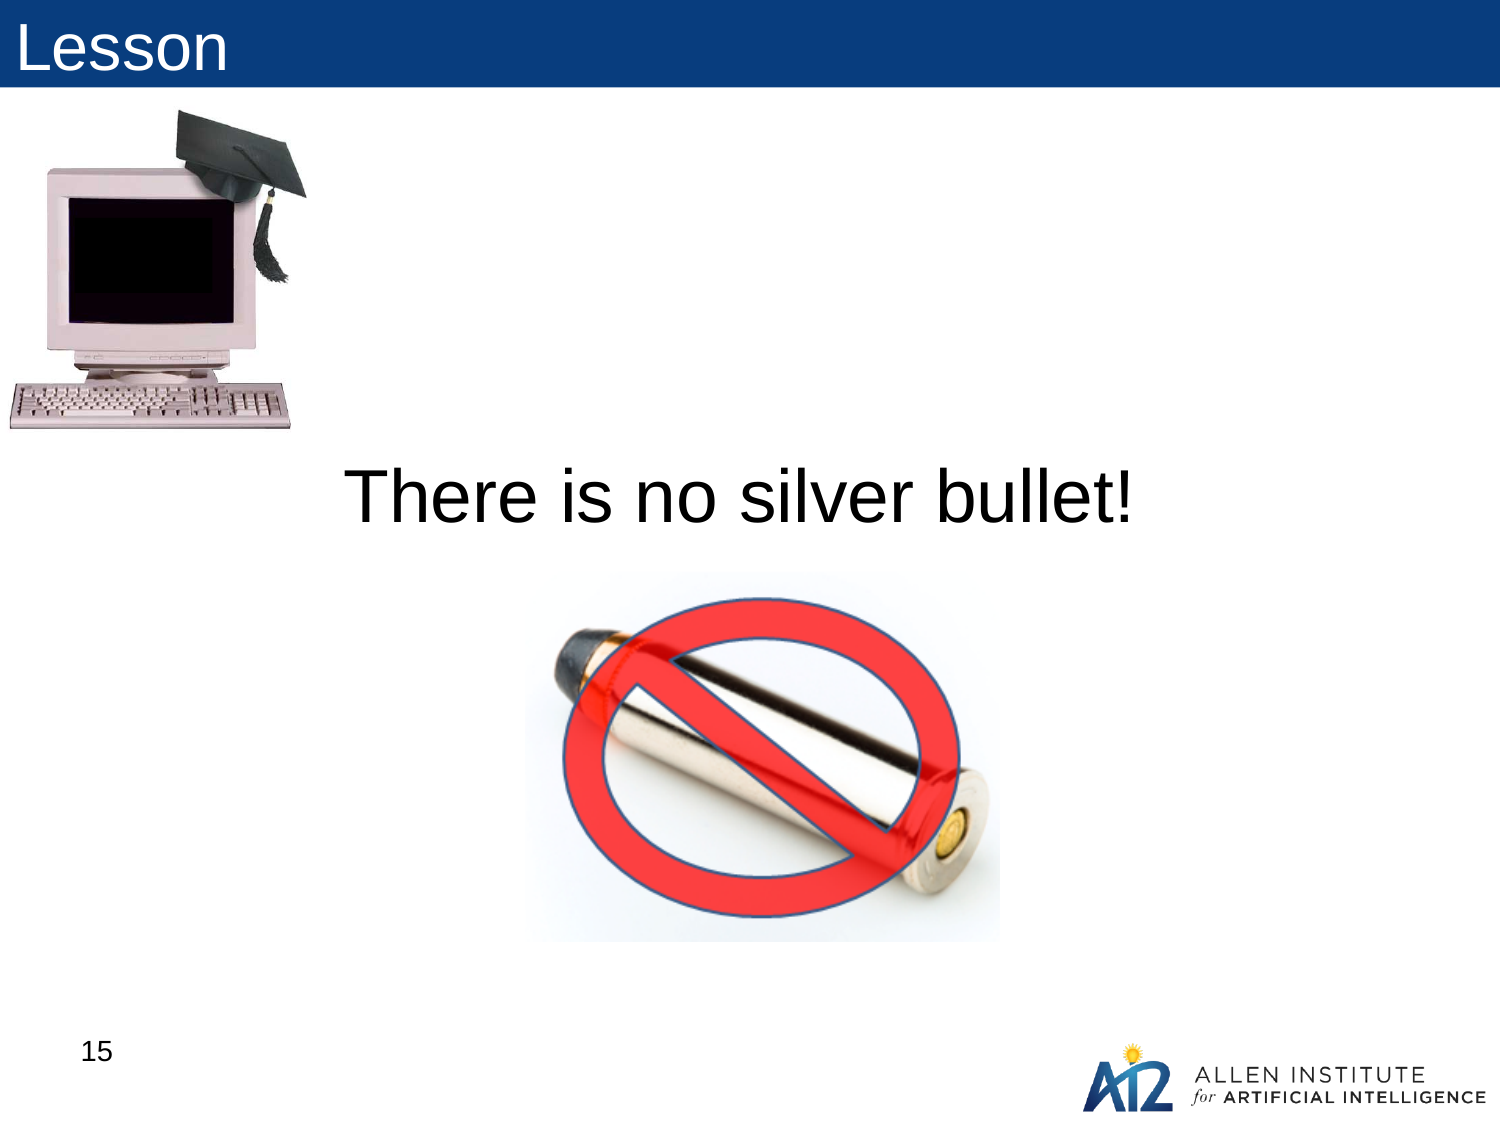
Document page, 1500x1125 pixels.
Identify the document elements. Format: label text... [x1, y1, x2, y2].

slide_number 15 [65, 1024, 416, 1103]
list There is no silver bullet! [62, 124, 1438, 1006]
picture [524, 549, 1001, 943]
picture [1076, 1038, 1500, 1120]
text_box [0, 105, 312, 434]
title Lesson [0, 0, 1500, 88]
